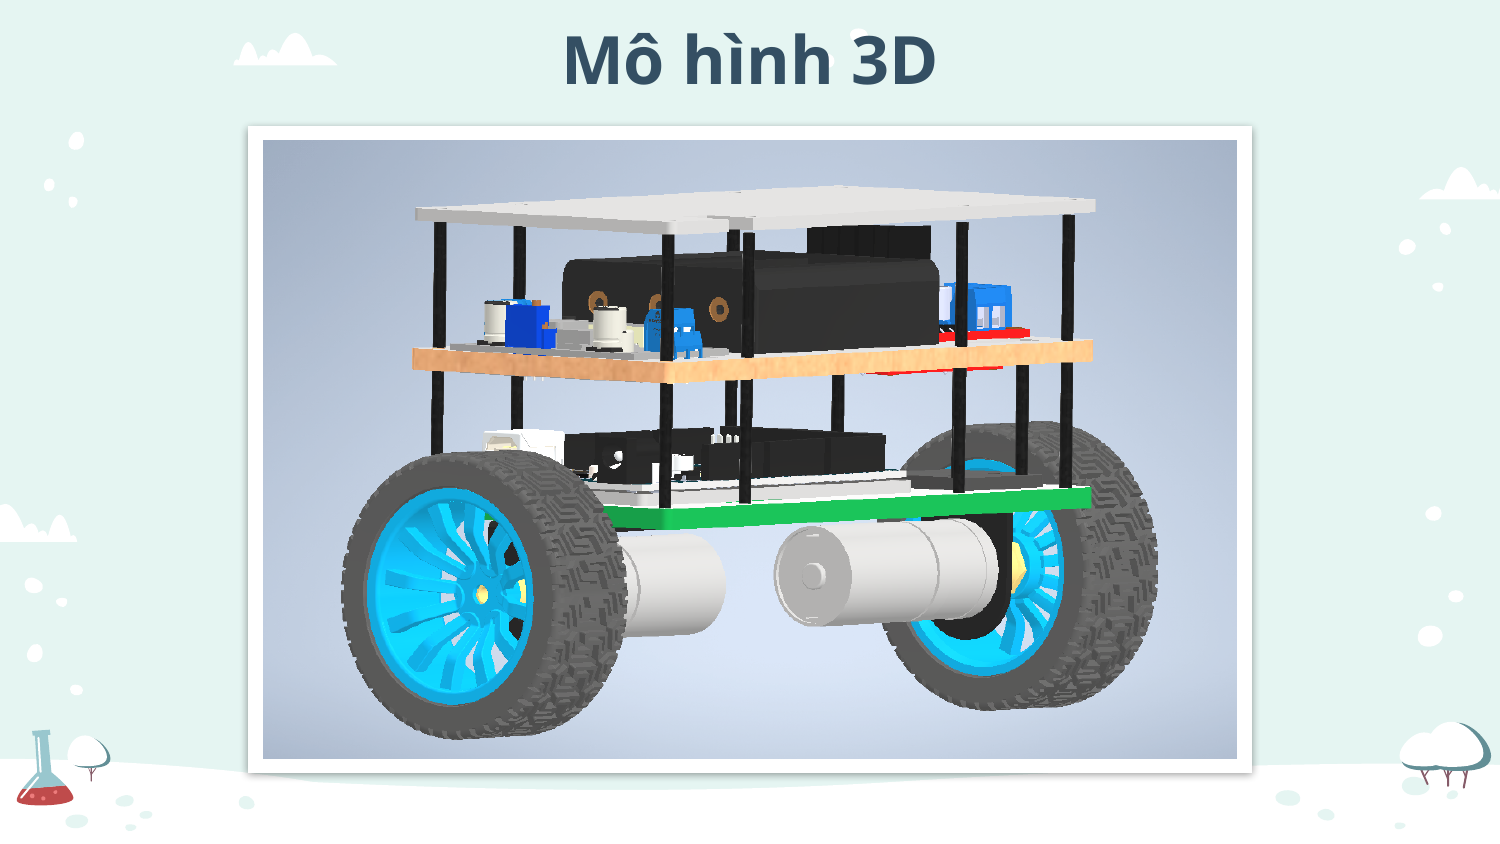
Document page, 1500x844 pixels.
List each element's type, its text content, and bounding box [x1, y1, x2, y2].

title Mô hình 3D [46, 0, 1454, 116]
picture [262, 139, 1238, 760]
